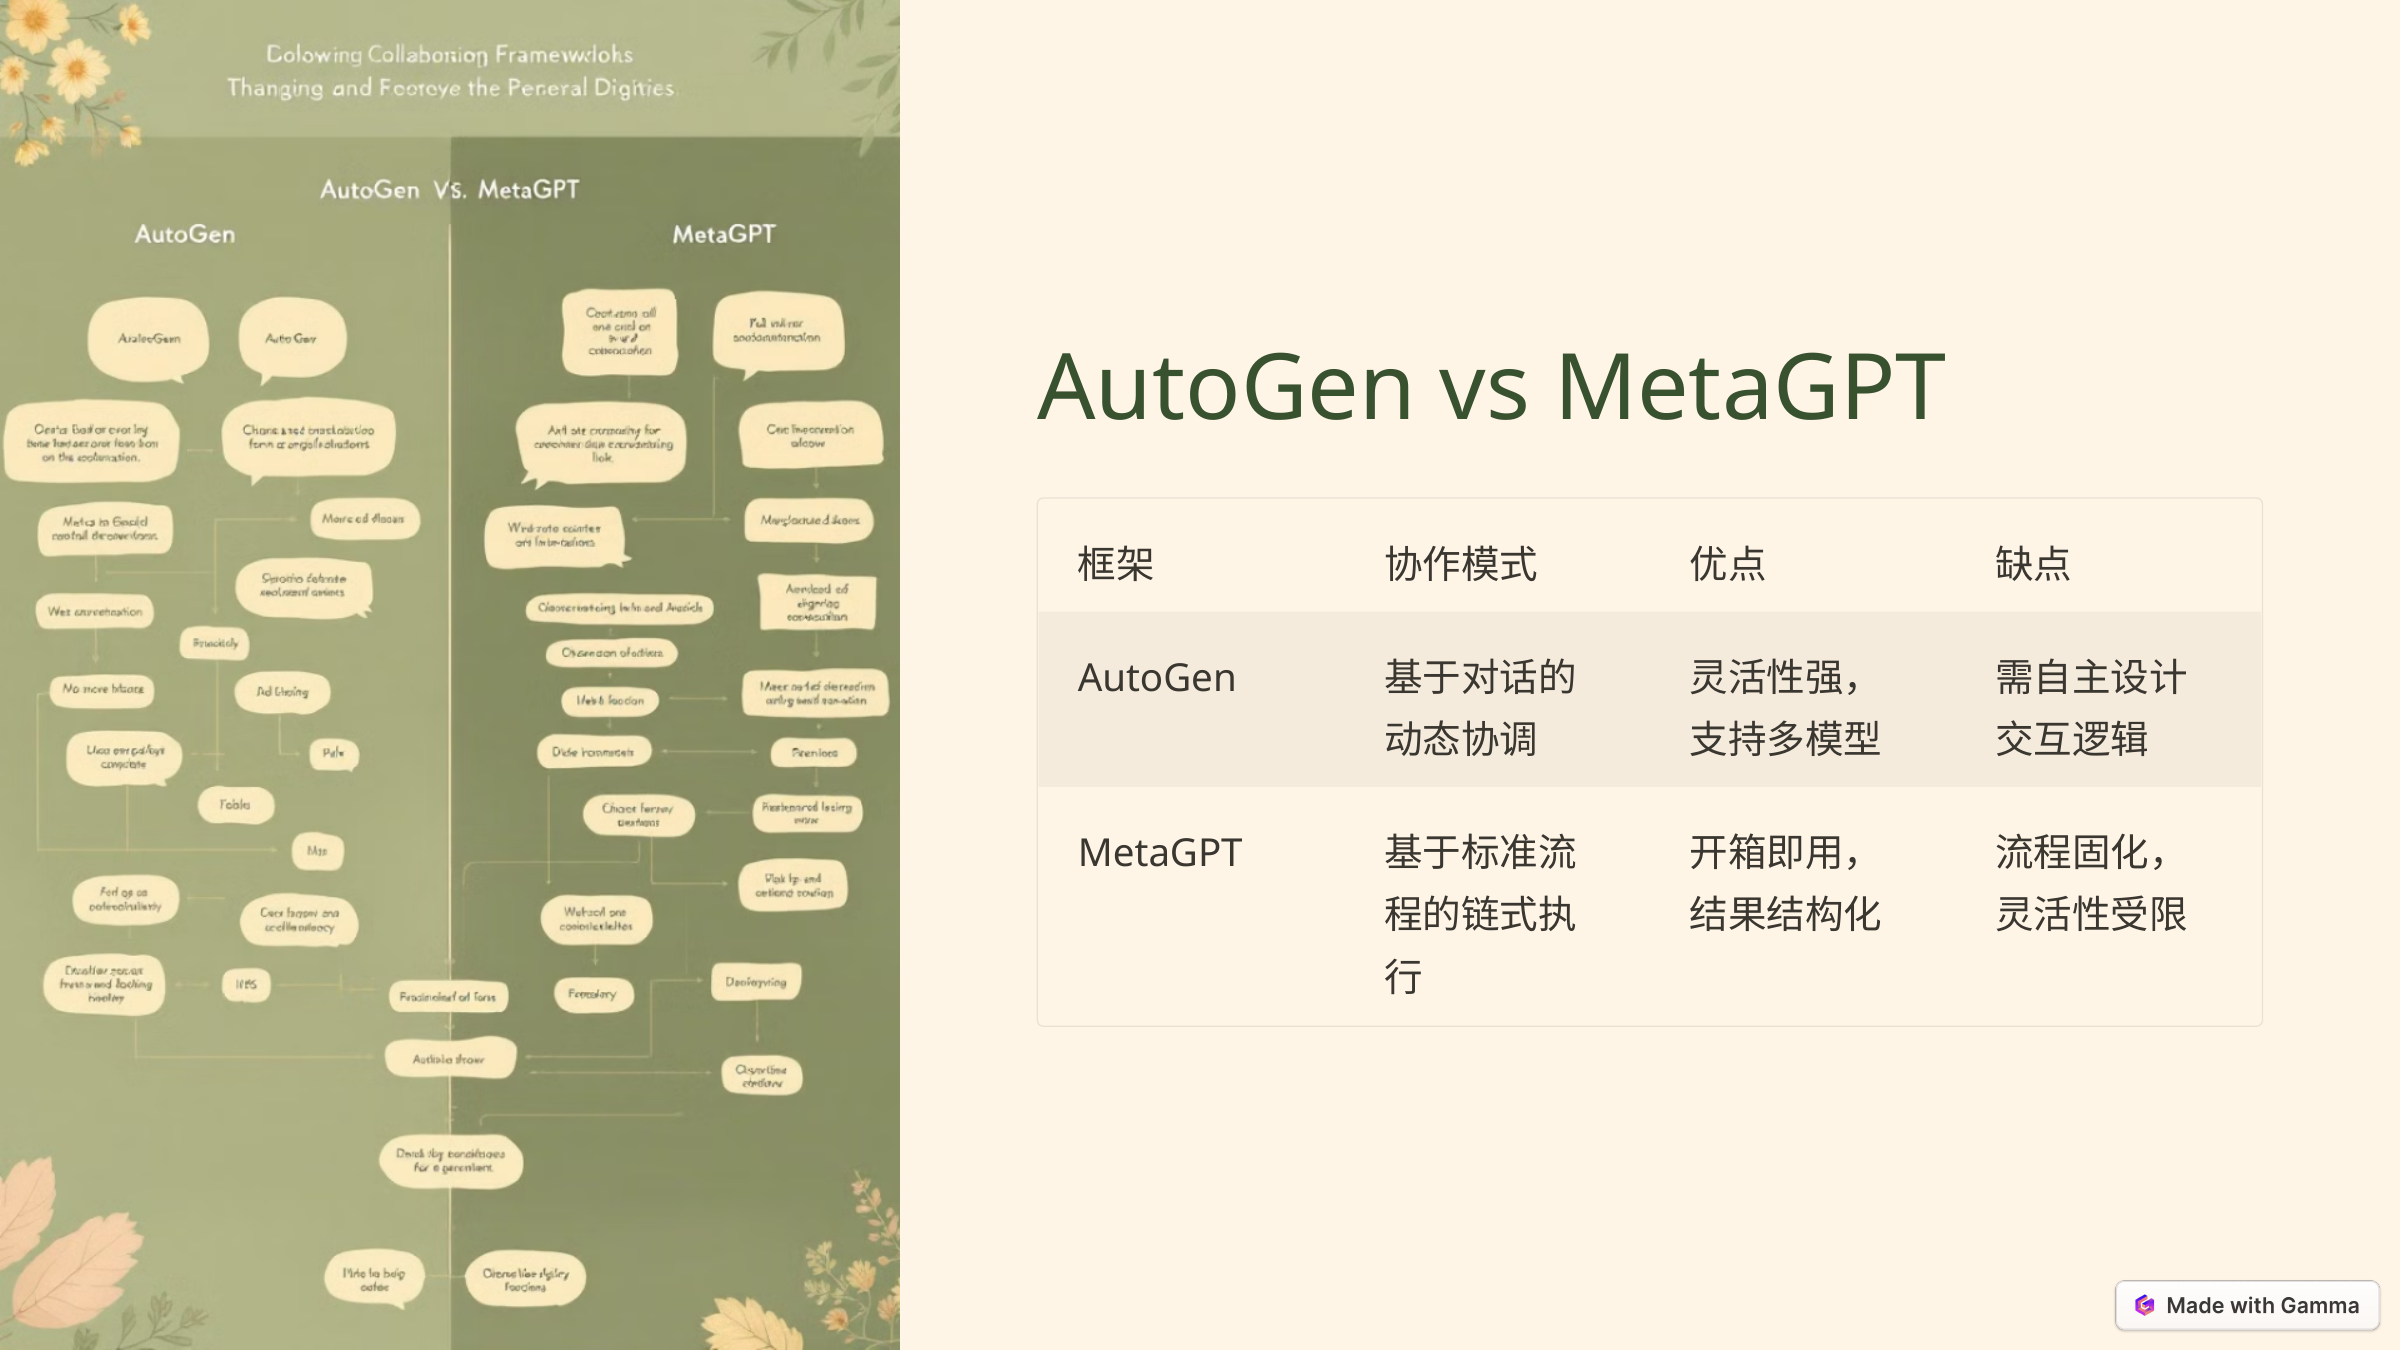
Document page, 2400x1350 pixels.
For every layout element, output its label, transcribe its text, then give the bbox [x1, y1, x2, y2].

text_box 框架 [1077, 523, 1305, 587]
text_box 缺点 [1995, 523, 2222, 587]
text_box [1038, 499, 2262, 611]
text_box [1038, 786, 2262, 1025]
text_box 需自主设计交互逻辑 [1995, 636, 2222, 763]
text_box 流程固化，灵活性受限 [1995, 811, 2222, 938]
text_box 基于标准流程的链式执行 [1384, 811, 1611, 1001]
text_box AutoGen [1077, 636, 1305, 700]
text_box 开箱即用，结果结构化 [1689, 811, 1916, 938]
text_box MetaGPT [1077, 811, 1305, 875]
picture [0, 0, 900, 1350]
text_box 优点 [1689, 523, 1916, 587]
text_box AutoGen vs MetaGPT [1037, 323, 1962, 440]
text_box [1038, 611, 2262, 786]
picture [2106, 1271, 2389, 1339]
text_box 灵活性强，支持多模型 [1689, 636, 1916, 763]
text_box 基于对话的动态协调 [1384, 636, 1611, 763]
text_box 协作模式 [1384, 523, 1611, 587]
